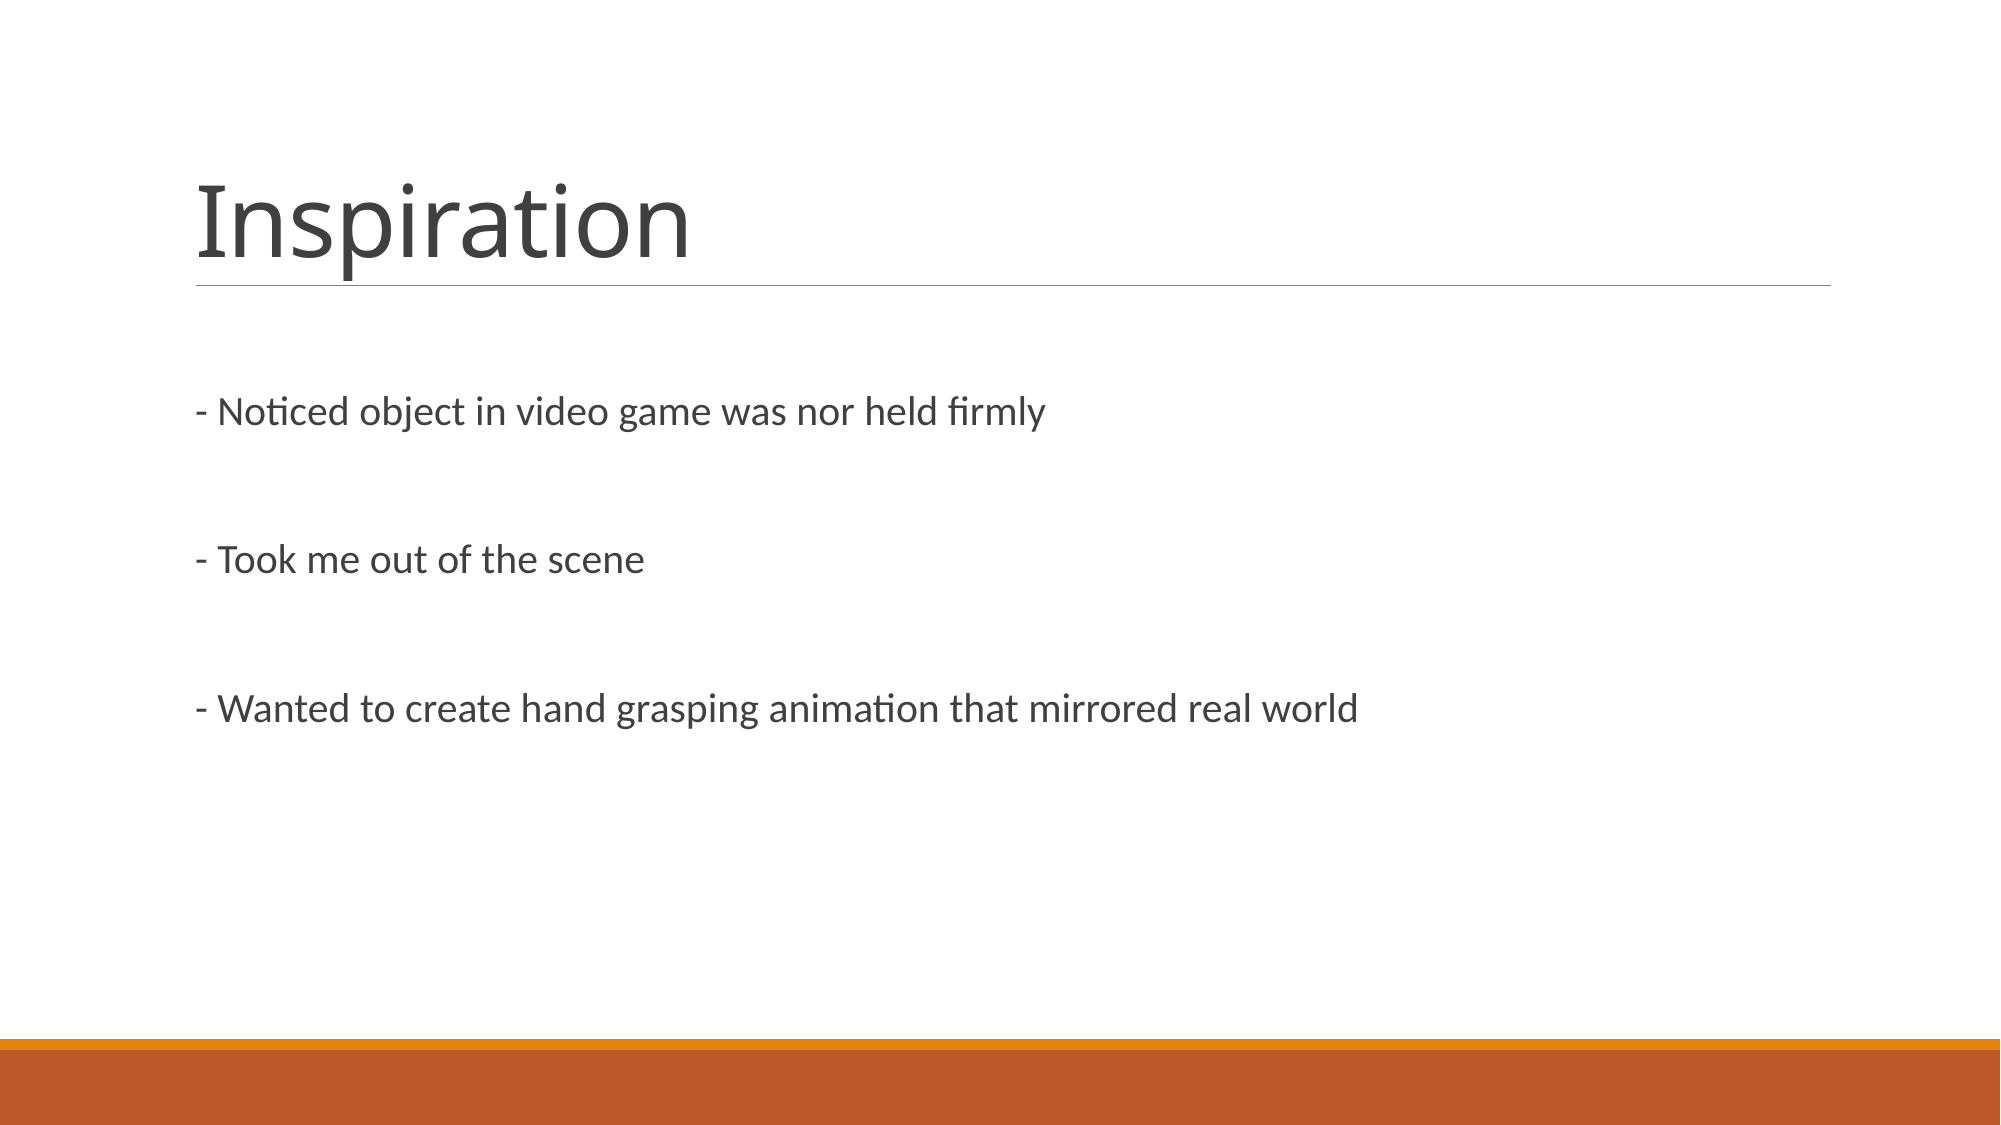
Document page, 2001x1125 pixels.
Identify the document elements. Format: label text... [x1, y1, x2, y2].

list - Noticed object in video game was nor held firmly - Took me out of the scene - Wanted to create hand grasping animation that mirrored real world [180, 302, 1830, 963]
title Inspiration [180, 47, 1830, 285]
